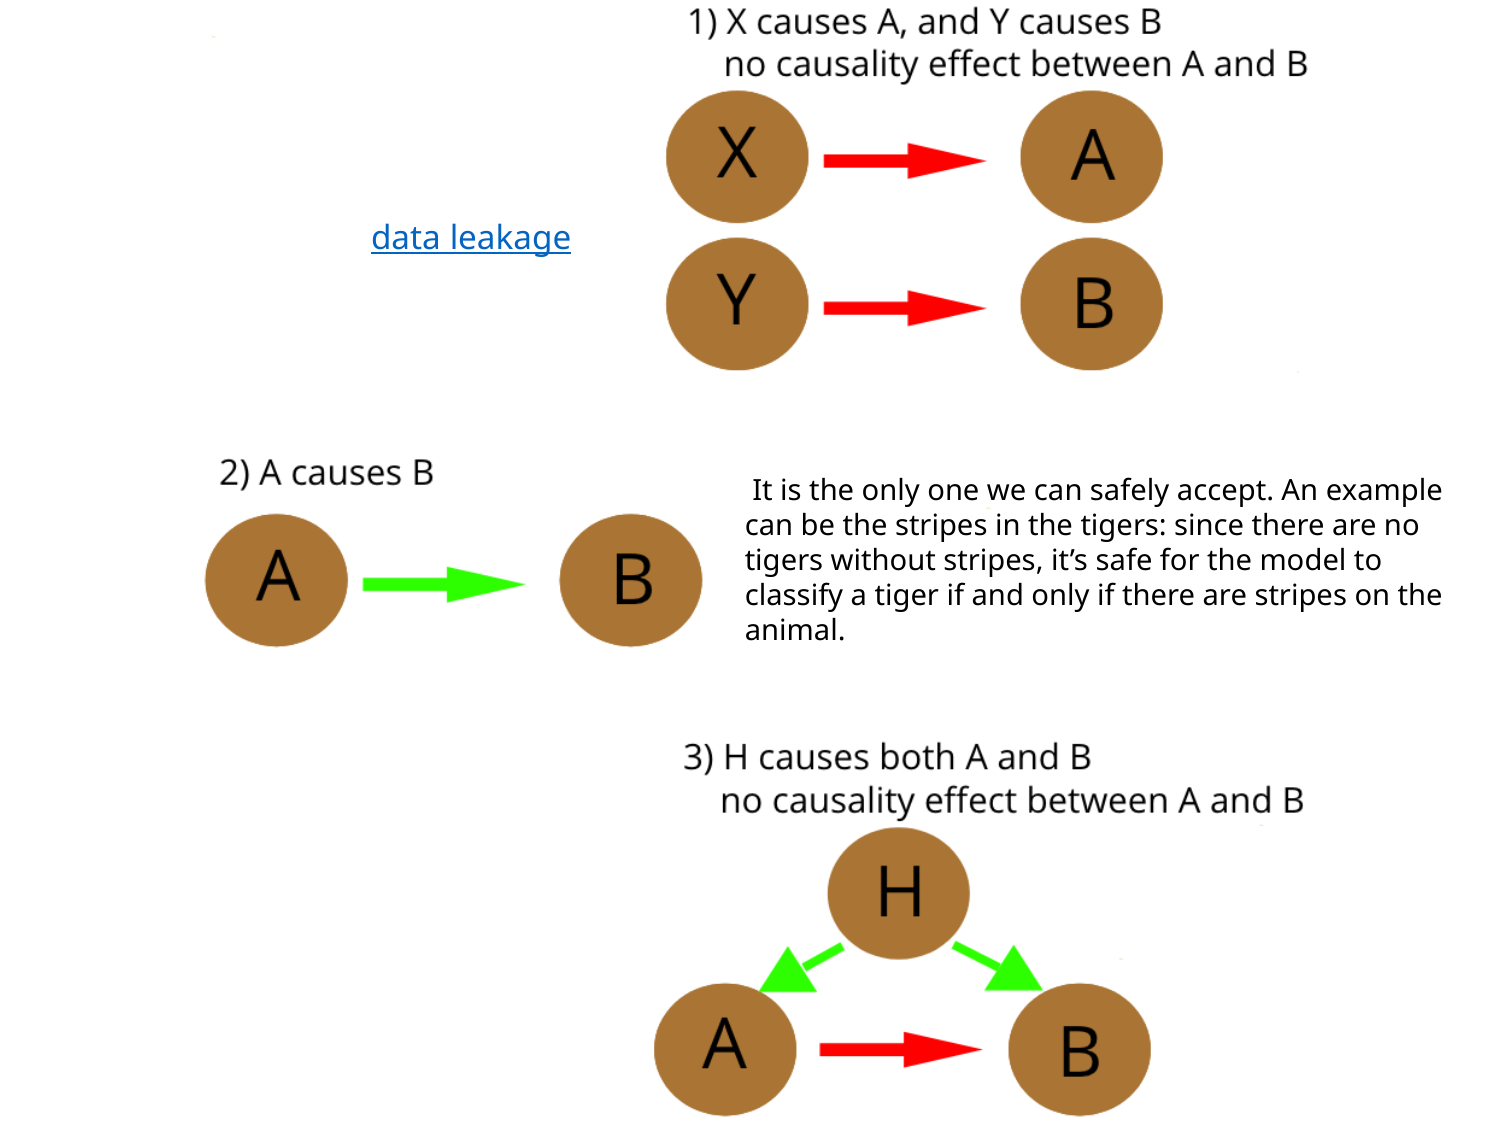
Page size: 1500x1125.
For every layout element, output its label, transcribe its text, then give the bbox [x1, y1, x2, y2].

picture [189, 0, 1311, 1125]
text_box It is the only one we can safely accept. An example can be the stripes in the tigers: since there are no tigers without stripes, it’s safe for the model to classify a tiger if and only if there are stripes on the animal. [1315, 464, 1481, 654]
